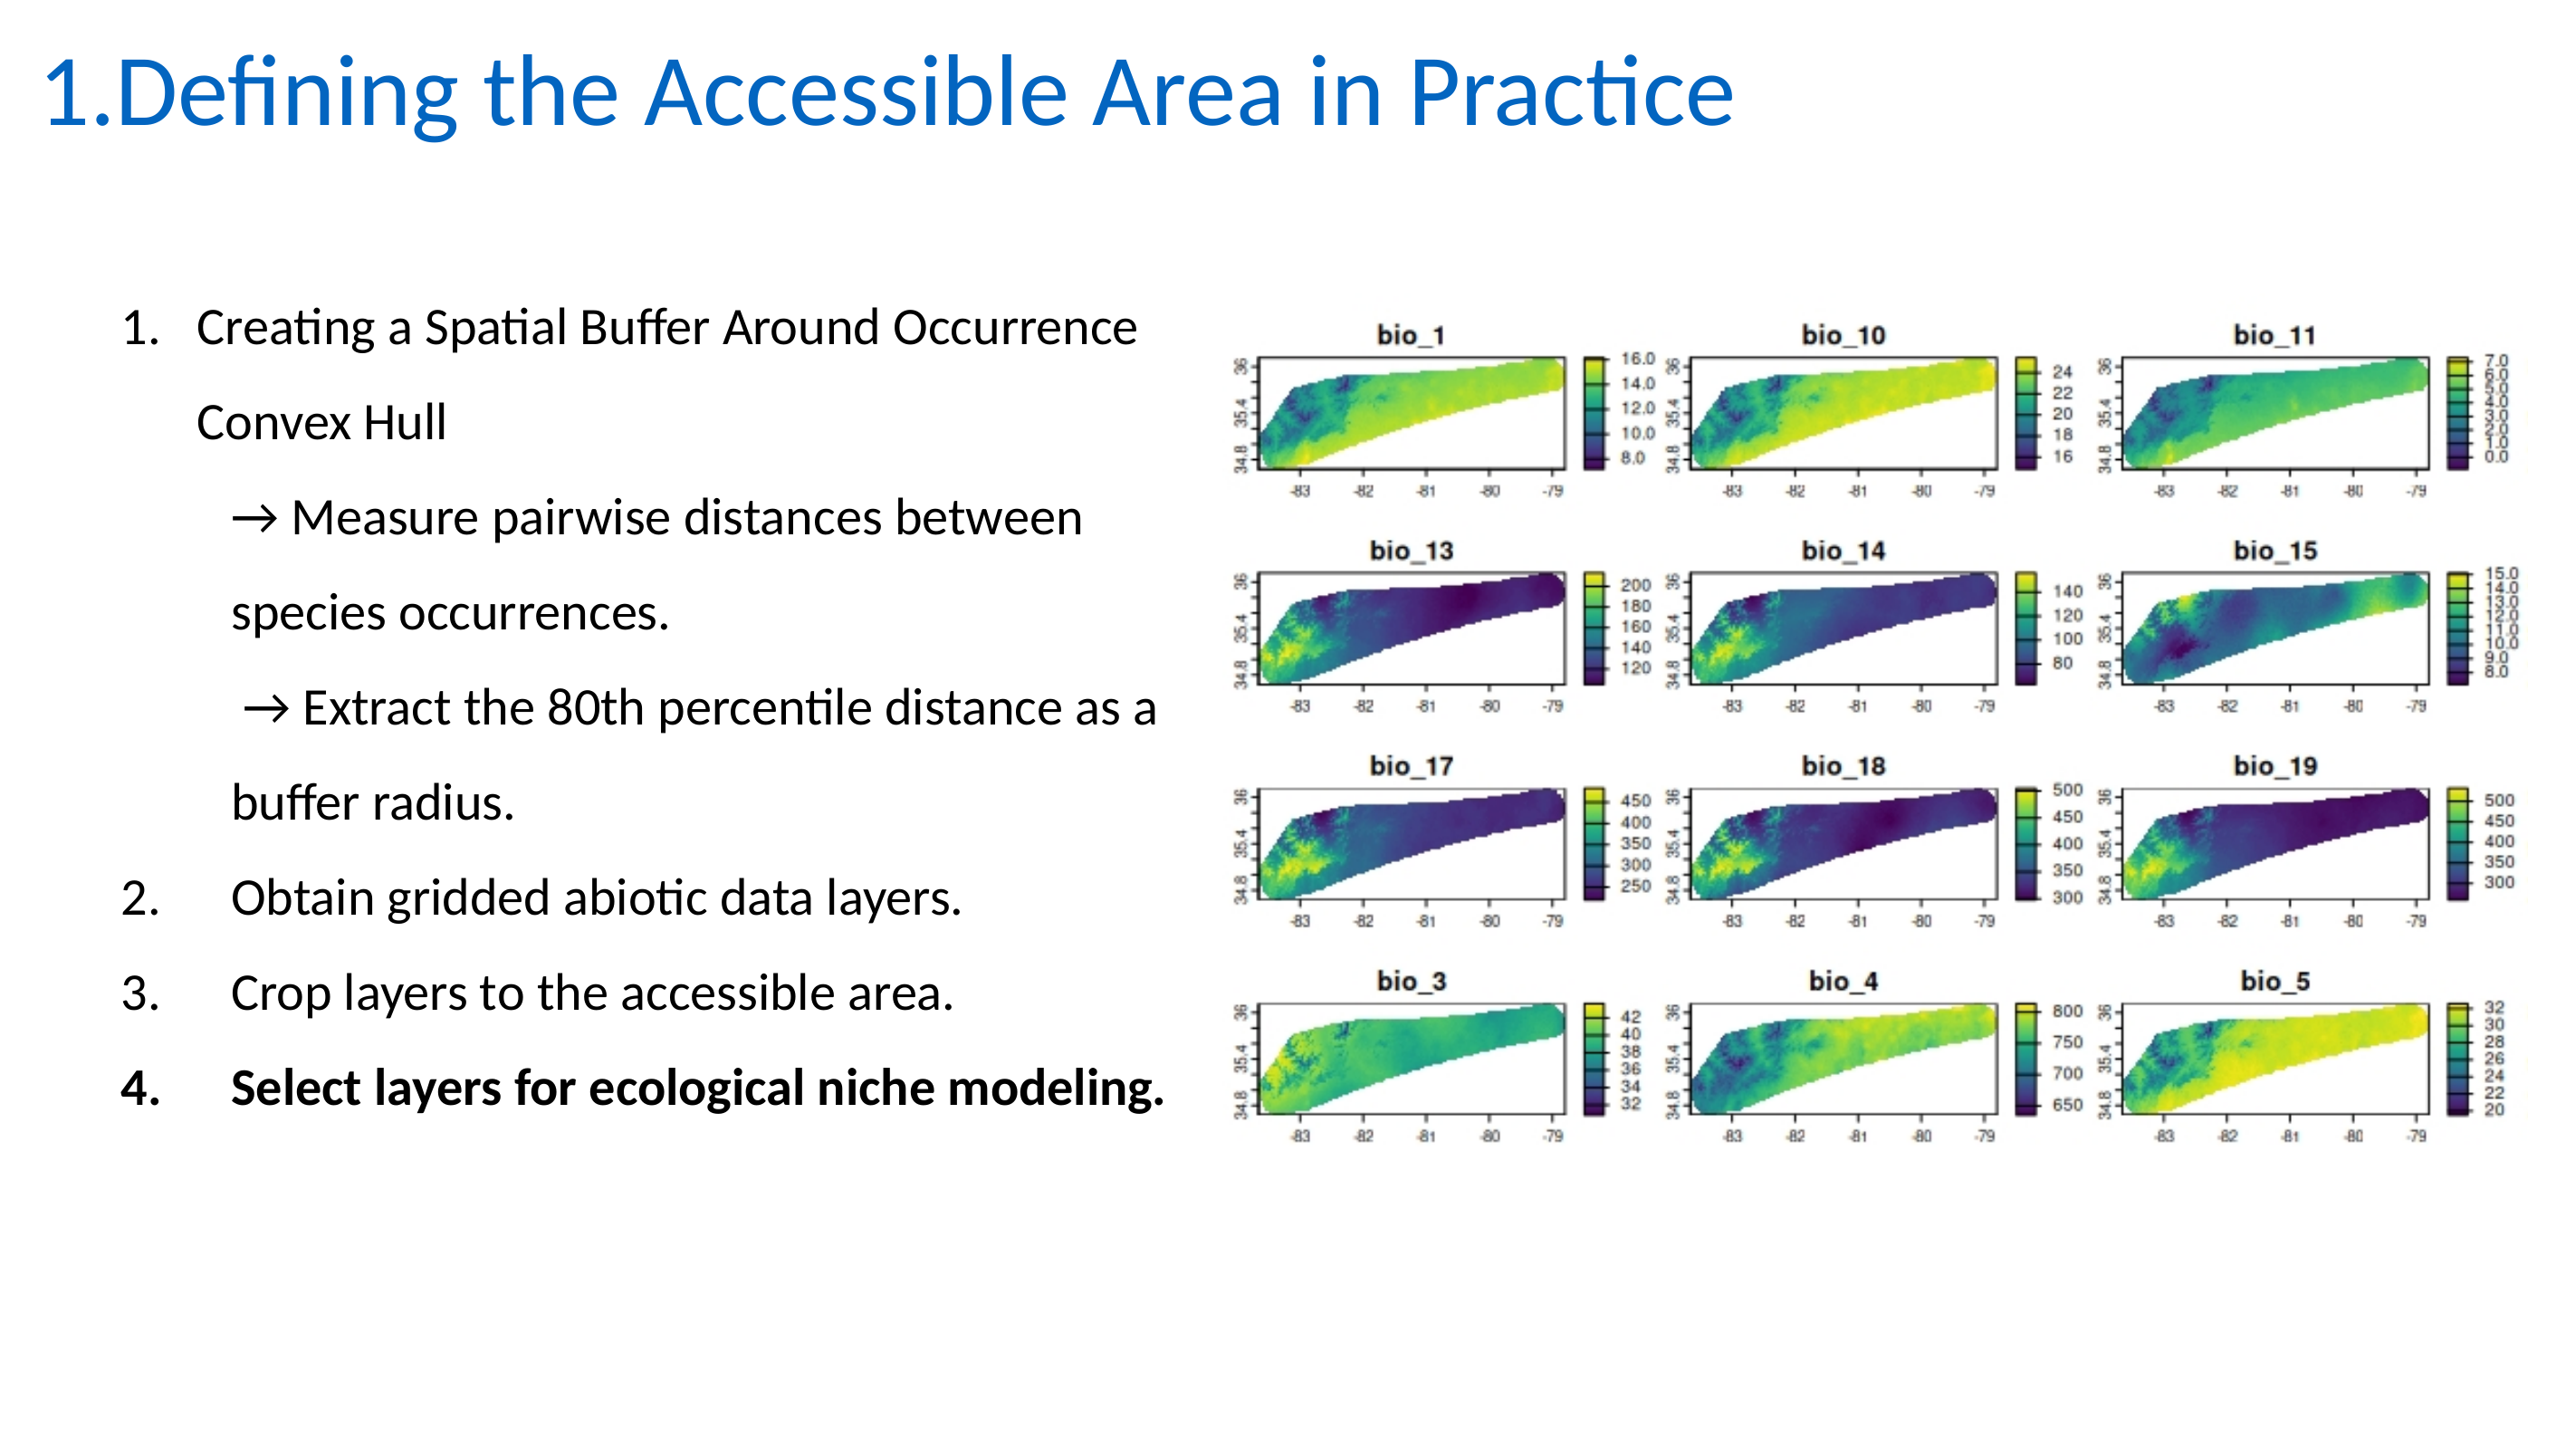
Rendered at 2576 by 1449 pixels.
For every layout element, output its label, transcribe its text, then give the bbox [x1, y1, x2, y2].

text_box 1.Defining the Accessible Area in Practice [30, 15, 1746, 154]
text_box Creating a Spatial Buffer Around Occurrence Convex Hull → Measure pairwise distances between species occurrences. → Extract the 80th percentile distance as a buffer radius. Obtain gridded abiotic data layers. Crop layers to the accessible area. Select layers for ecological niche modeling. [113, 252, 1226, 1123]
picture [1222, 293, 2529, 1155]
